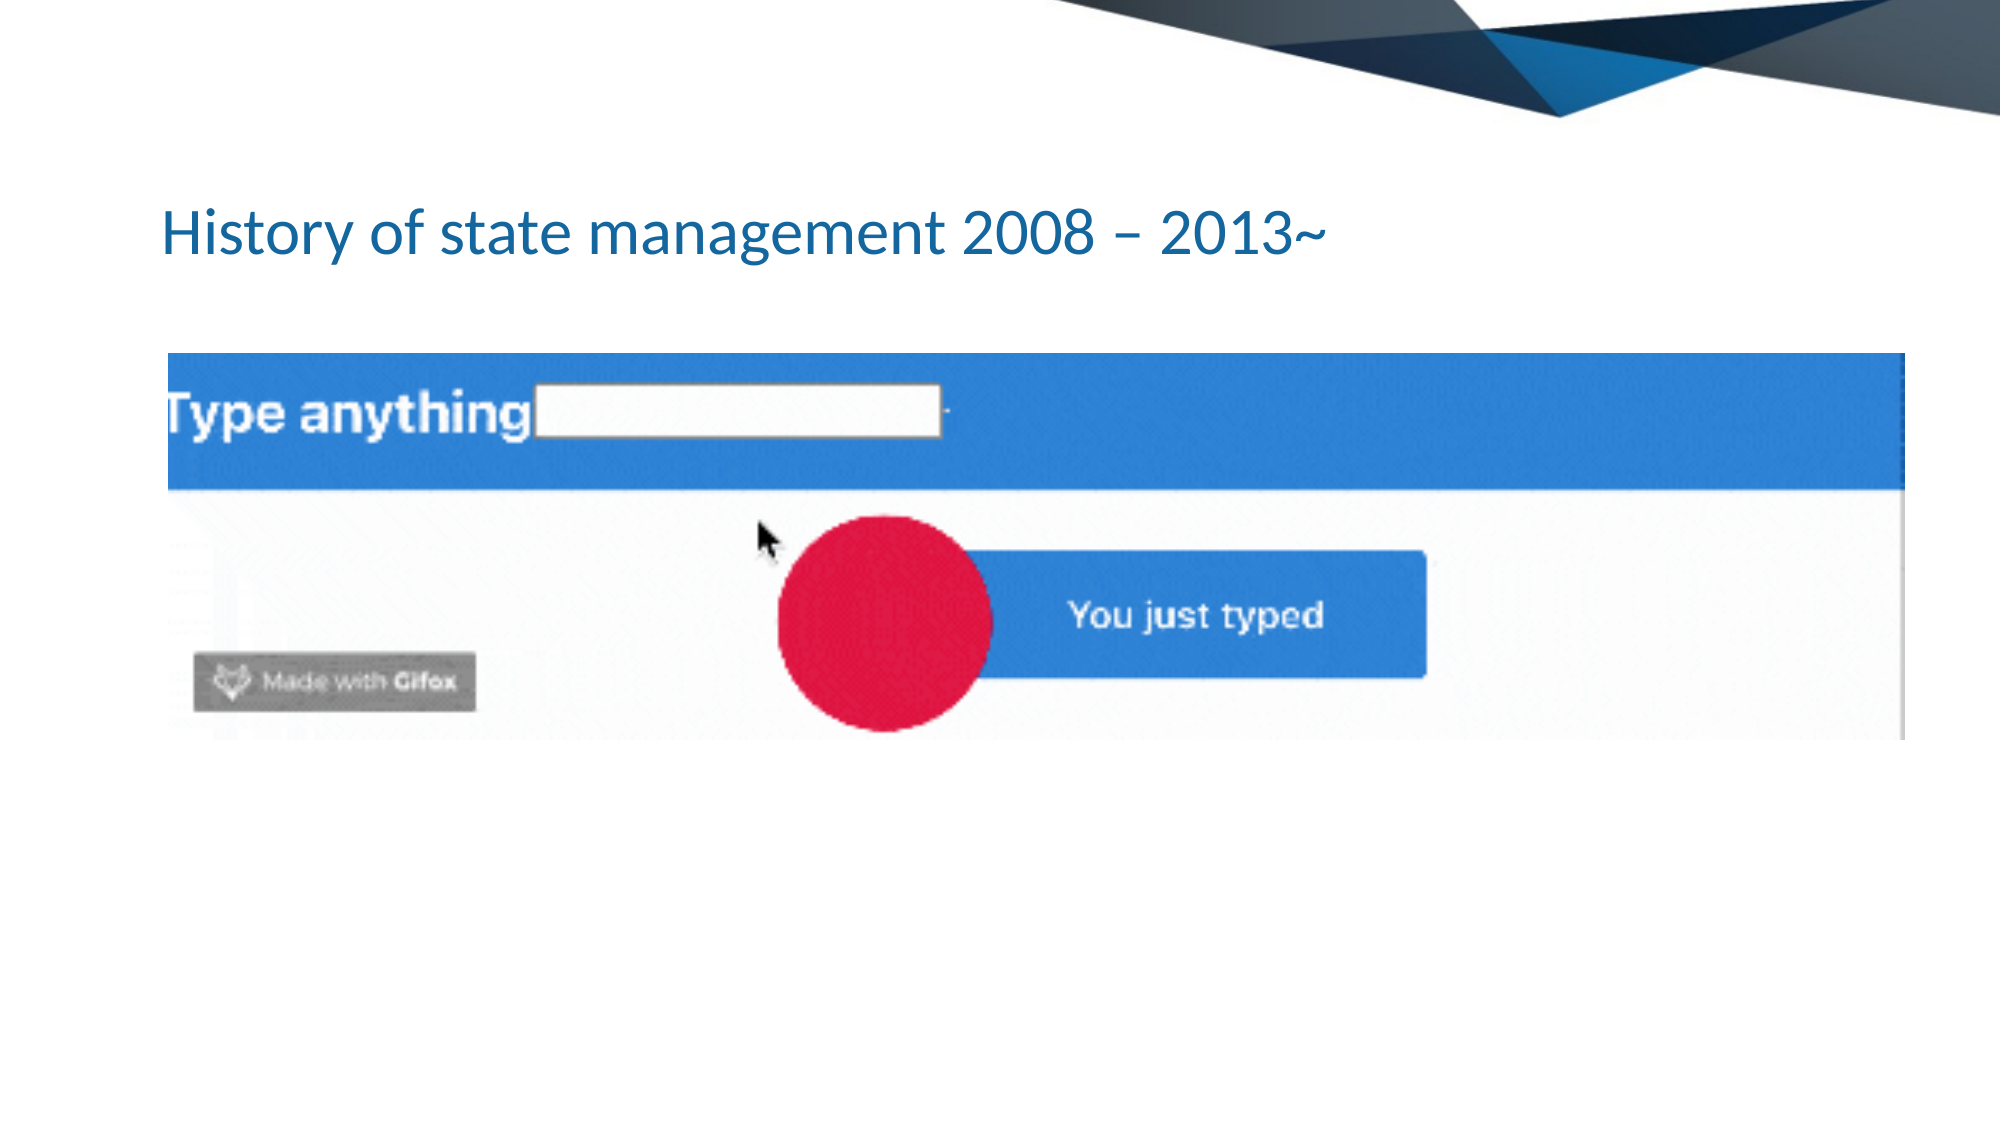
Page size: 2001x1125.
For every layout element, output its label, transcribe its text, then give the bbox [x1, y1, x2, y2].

picture [168, 353, 1905, 740]
picture [0, 0, 2000, 125]
text_box History of state management 2008 – 2013~ [146, 180, 1863, 276]
